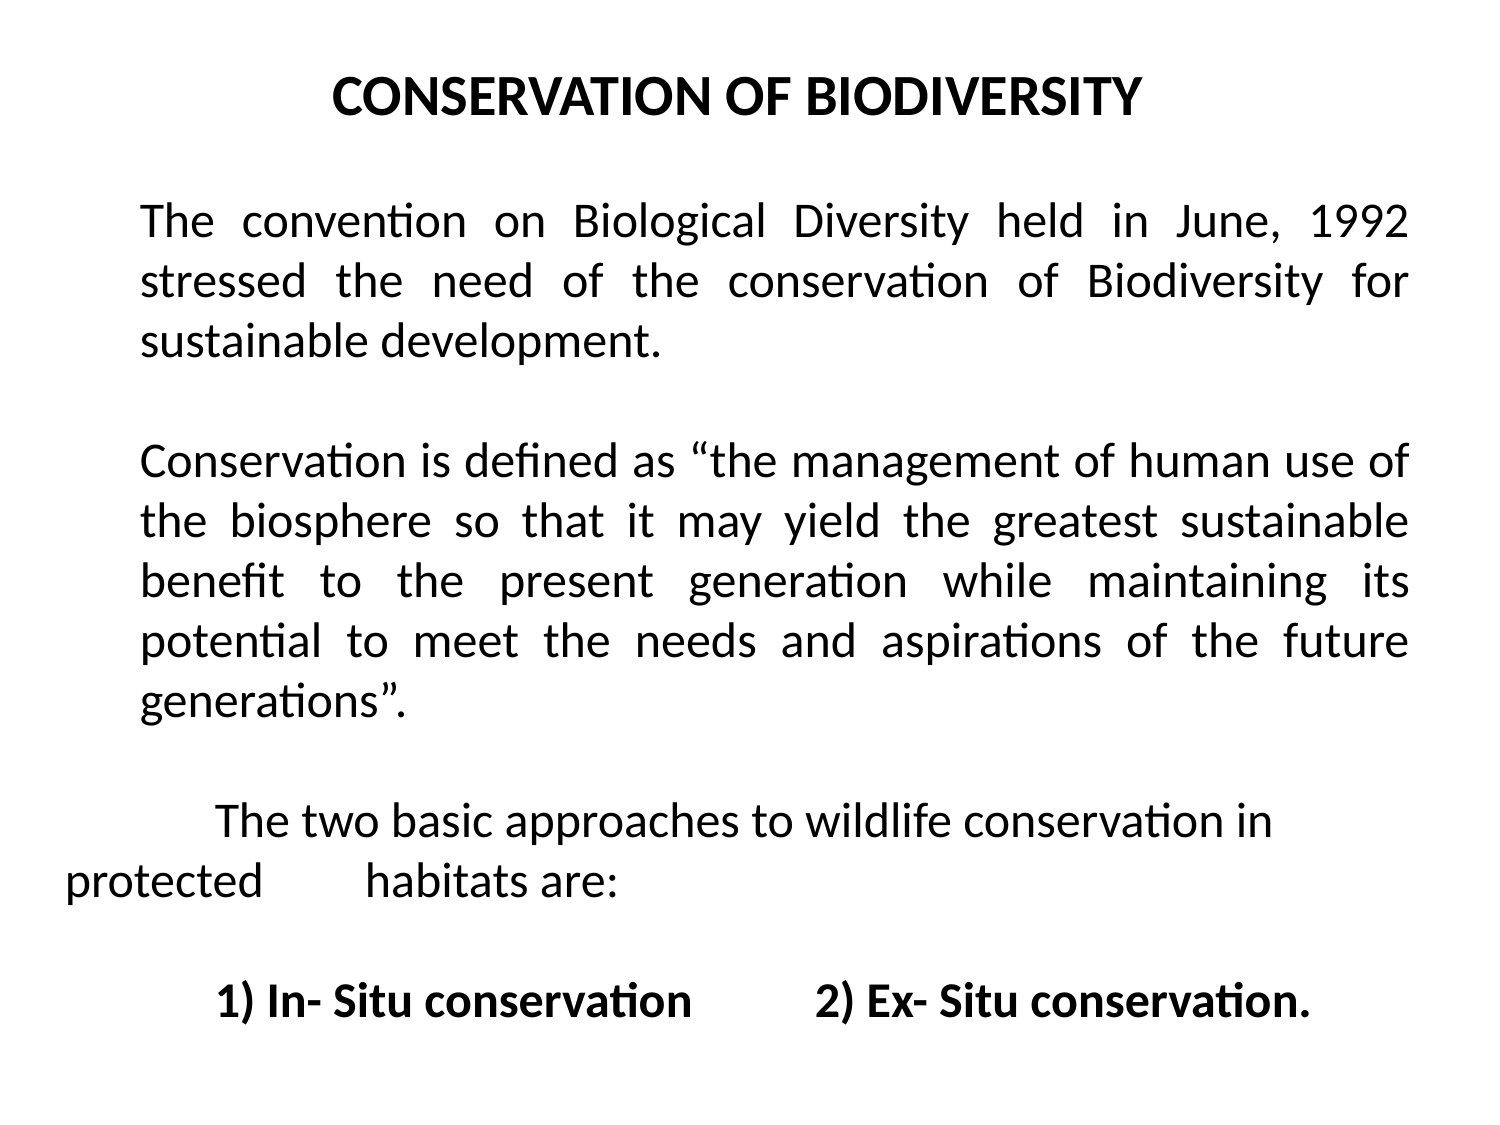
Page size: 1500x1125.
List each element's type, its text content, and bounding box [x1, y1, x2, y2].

text_box CONSERVATION OF BIODIVERSITY The convention on Biological Diversity held in June, 1992 stressed the need of the conservation of Biodiversity for sustainable development. Conservation is defined as “the management of human use of the biosphere so that it may yield the greatest sustainable benefit to the present generation while maintaining its potential to meet the needs and aspirations of the future generations”. The two basic approaches to wildlife conservation in protected habitats are: 1) In- Situ conservation 2) Ex- Situ conservation. [50, 50, 1425, 1080]
